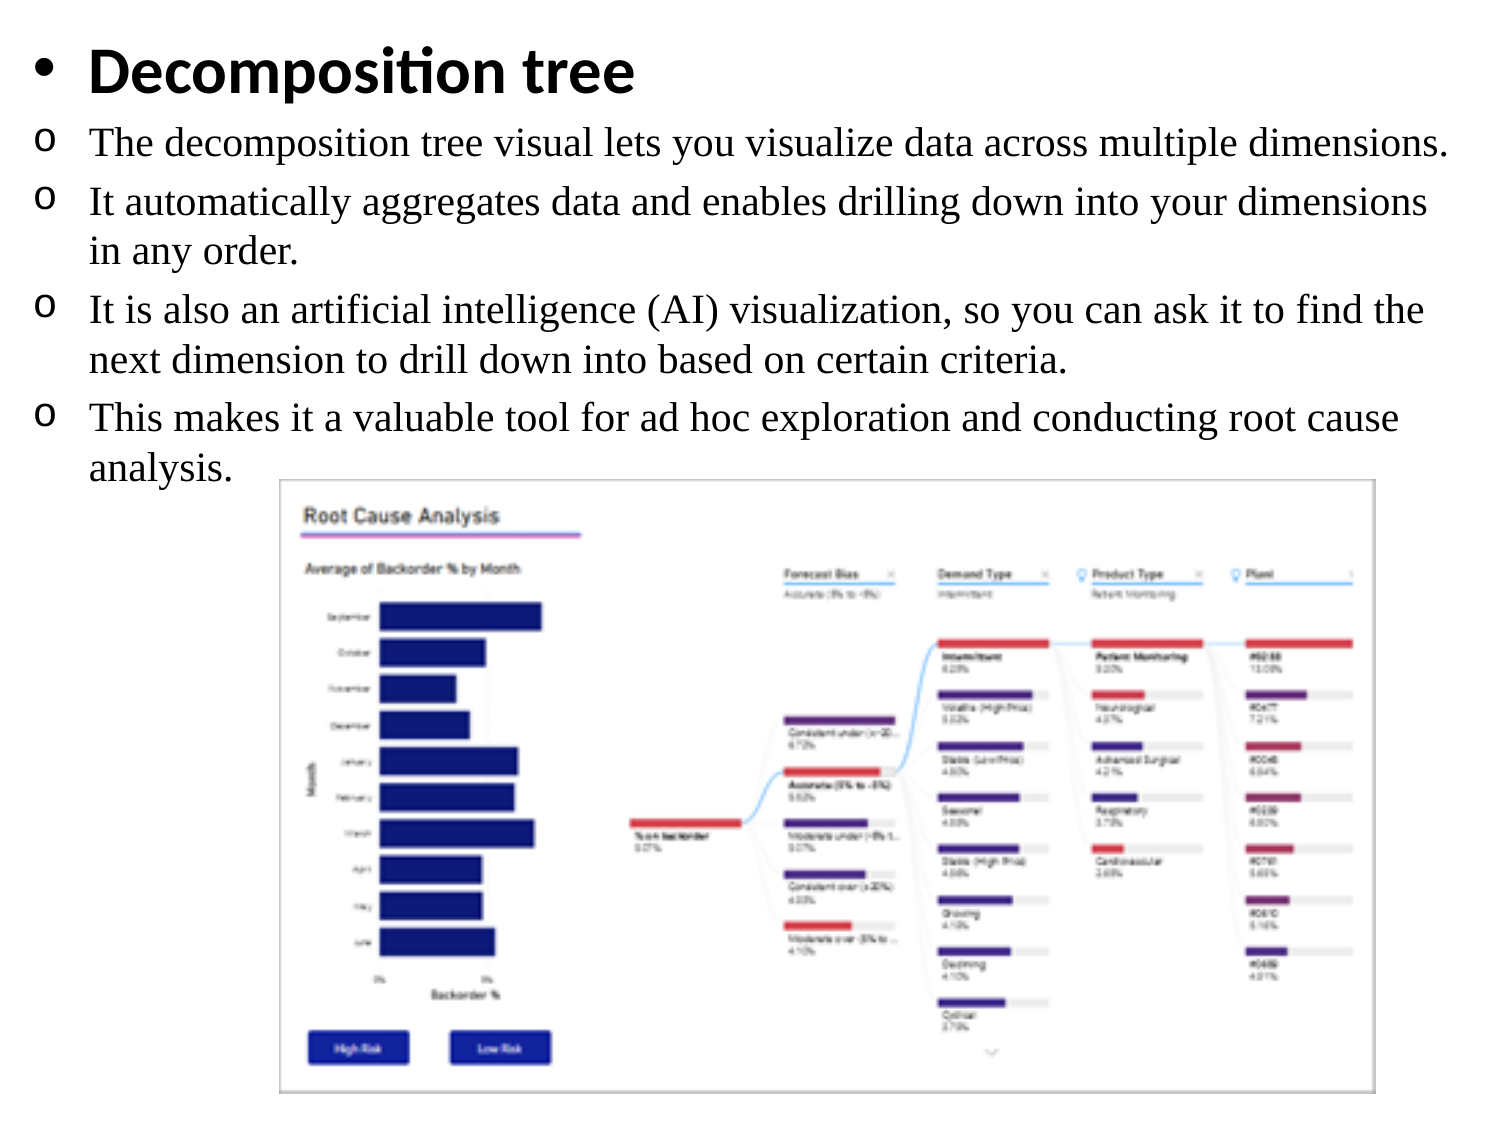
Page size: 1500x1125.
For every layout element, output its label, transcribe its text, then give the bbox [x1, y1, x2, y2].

list Decomposition tree The decomposition tree visual lets you visualize data across multiple dimensions. It automatically aggregates data and enables drilling down into your dimensions in any order. It is also an artificial intelligence (AI) visualization, so you can ask it to find the next dimension to drill down into based on certain criteria. This makes it a valuable tool for ad hoc exploration and conducting root cause analysis. [17, 19, 1471, 1106]
picture [278, 479, 1377, 1095]
